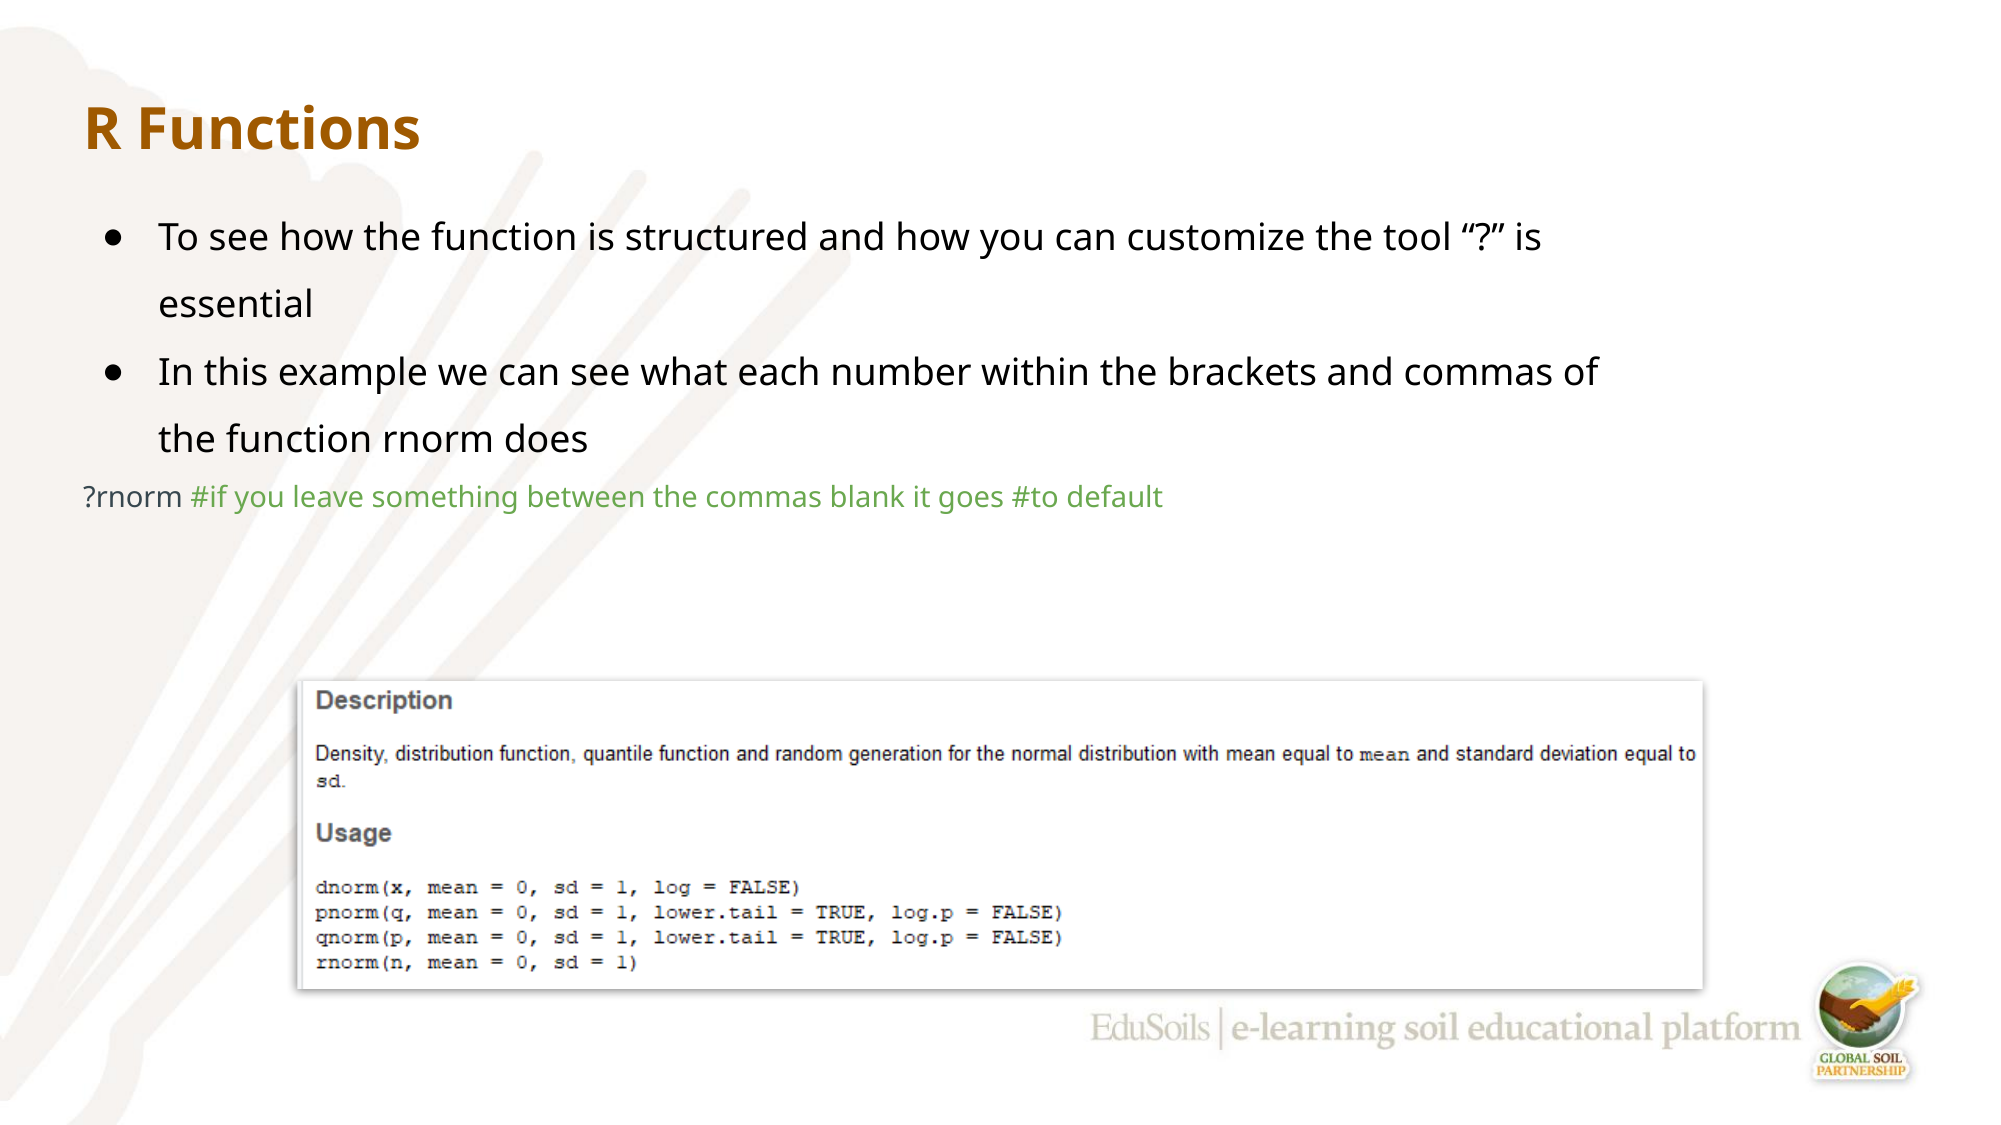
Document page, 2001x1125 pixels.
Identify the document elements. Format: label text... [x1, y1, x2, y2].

title R Functions [68, 75, 1932, 176]
list To see how the function is structured and how you can customize the tool “?” is essential In this example we can see what each number within the brackets and commas of the function rnorm does ?rnorm #if you leave something between the commas blank it goes #to default [68, 175, 1669, 1000]
picture [0, 0, 2001, 1125]
slide_number ‹#› [1853, 1019, 1974, 1106]
